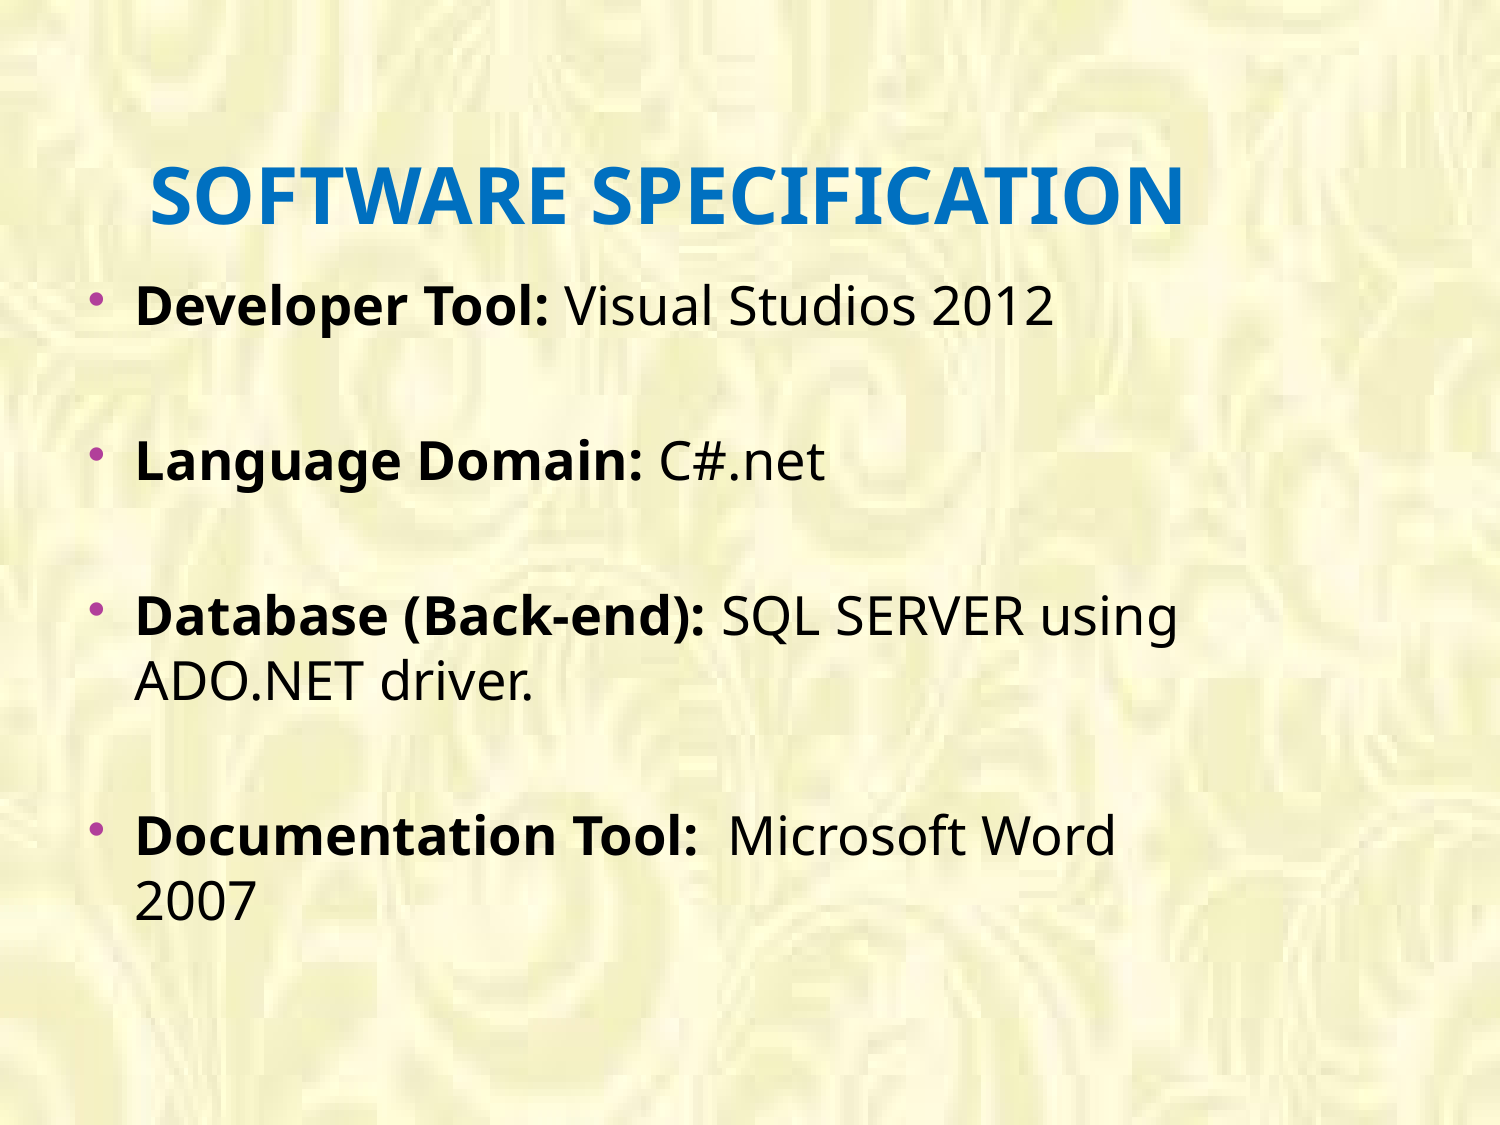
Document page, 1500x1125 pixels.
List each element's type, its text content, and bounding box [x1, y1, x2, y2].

list Developer Tool: Visual Studios 2012 Language Domain: C#.net Database (Back-end): SQL SERVER using ADO.NET driver. Documentation Tool: Microsoft Word 2007 [75, 264, 1263, 1059]
picture [0, 0, 1500, 1125]
title Software Specification [75, 52, 1263, 240]
